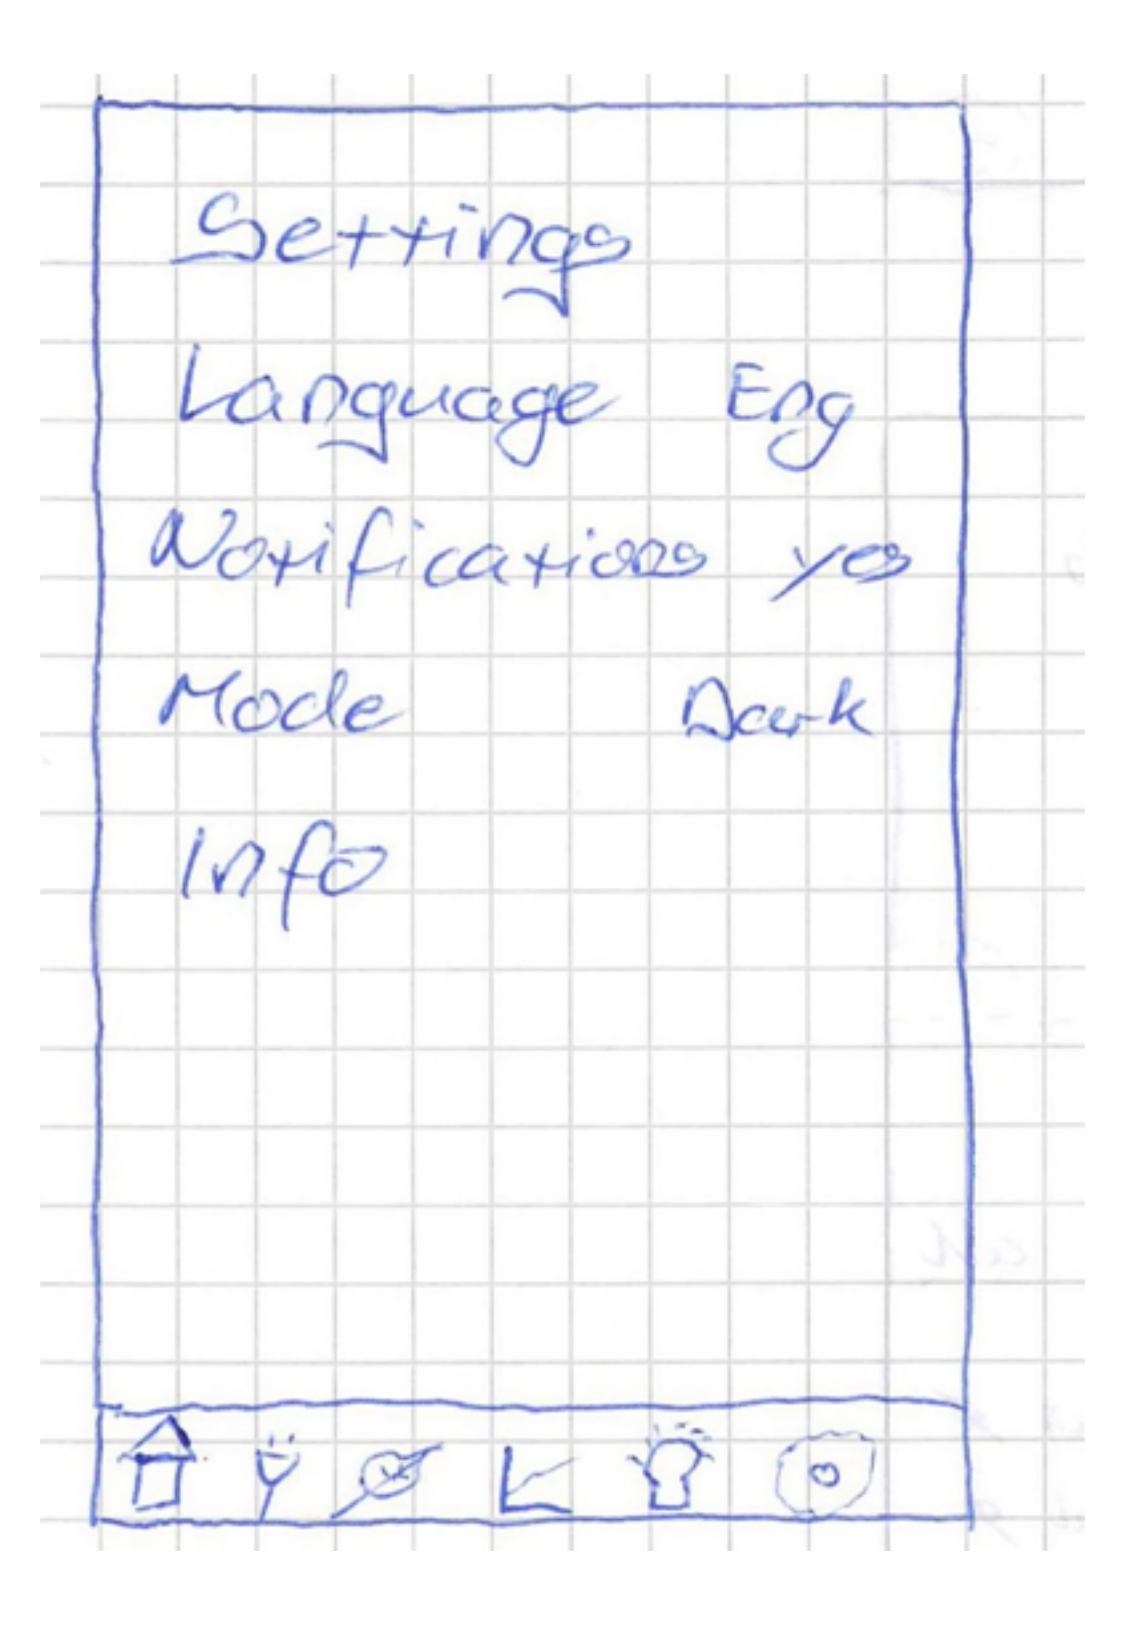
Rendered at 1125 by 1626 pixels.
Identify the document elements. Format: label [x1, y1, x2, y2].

picture [40, 74, 1085, 1551]
